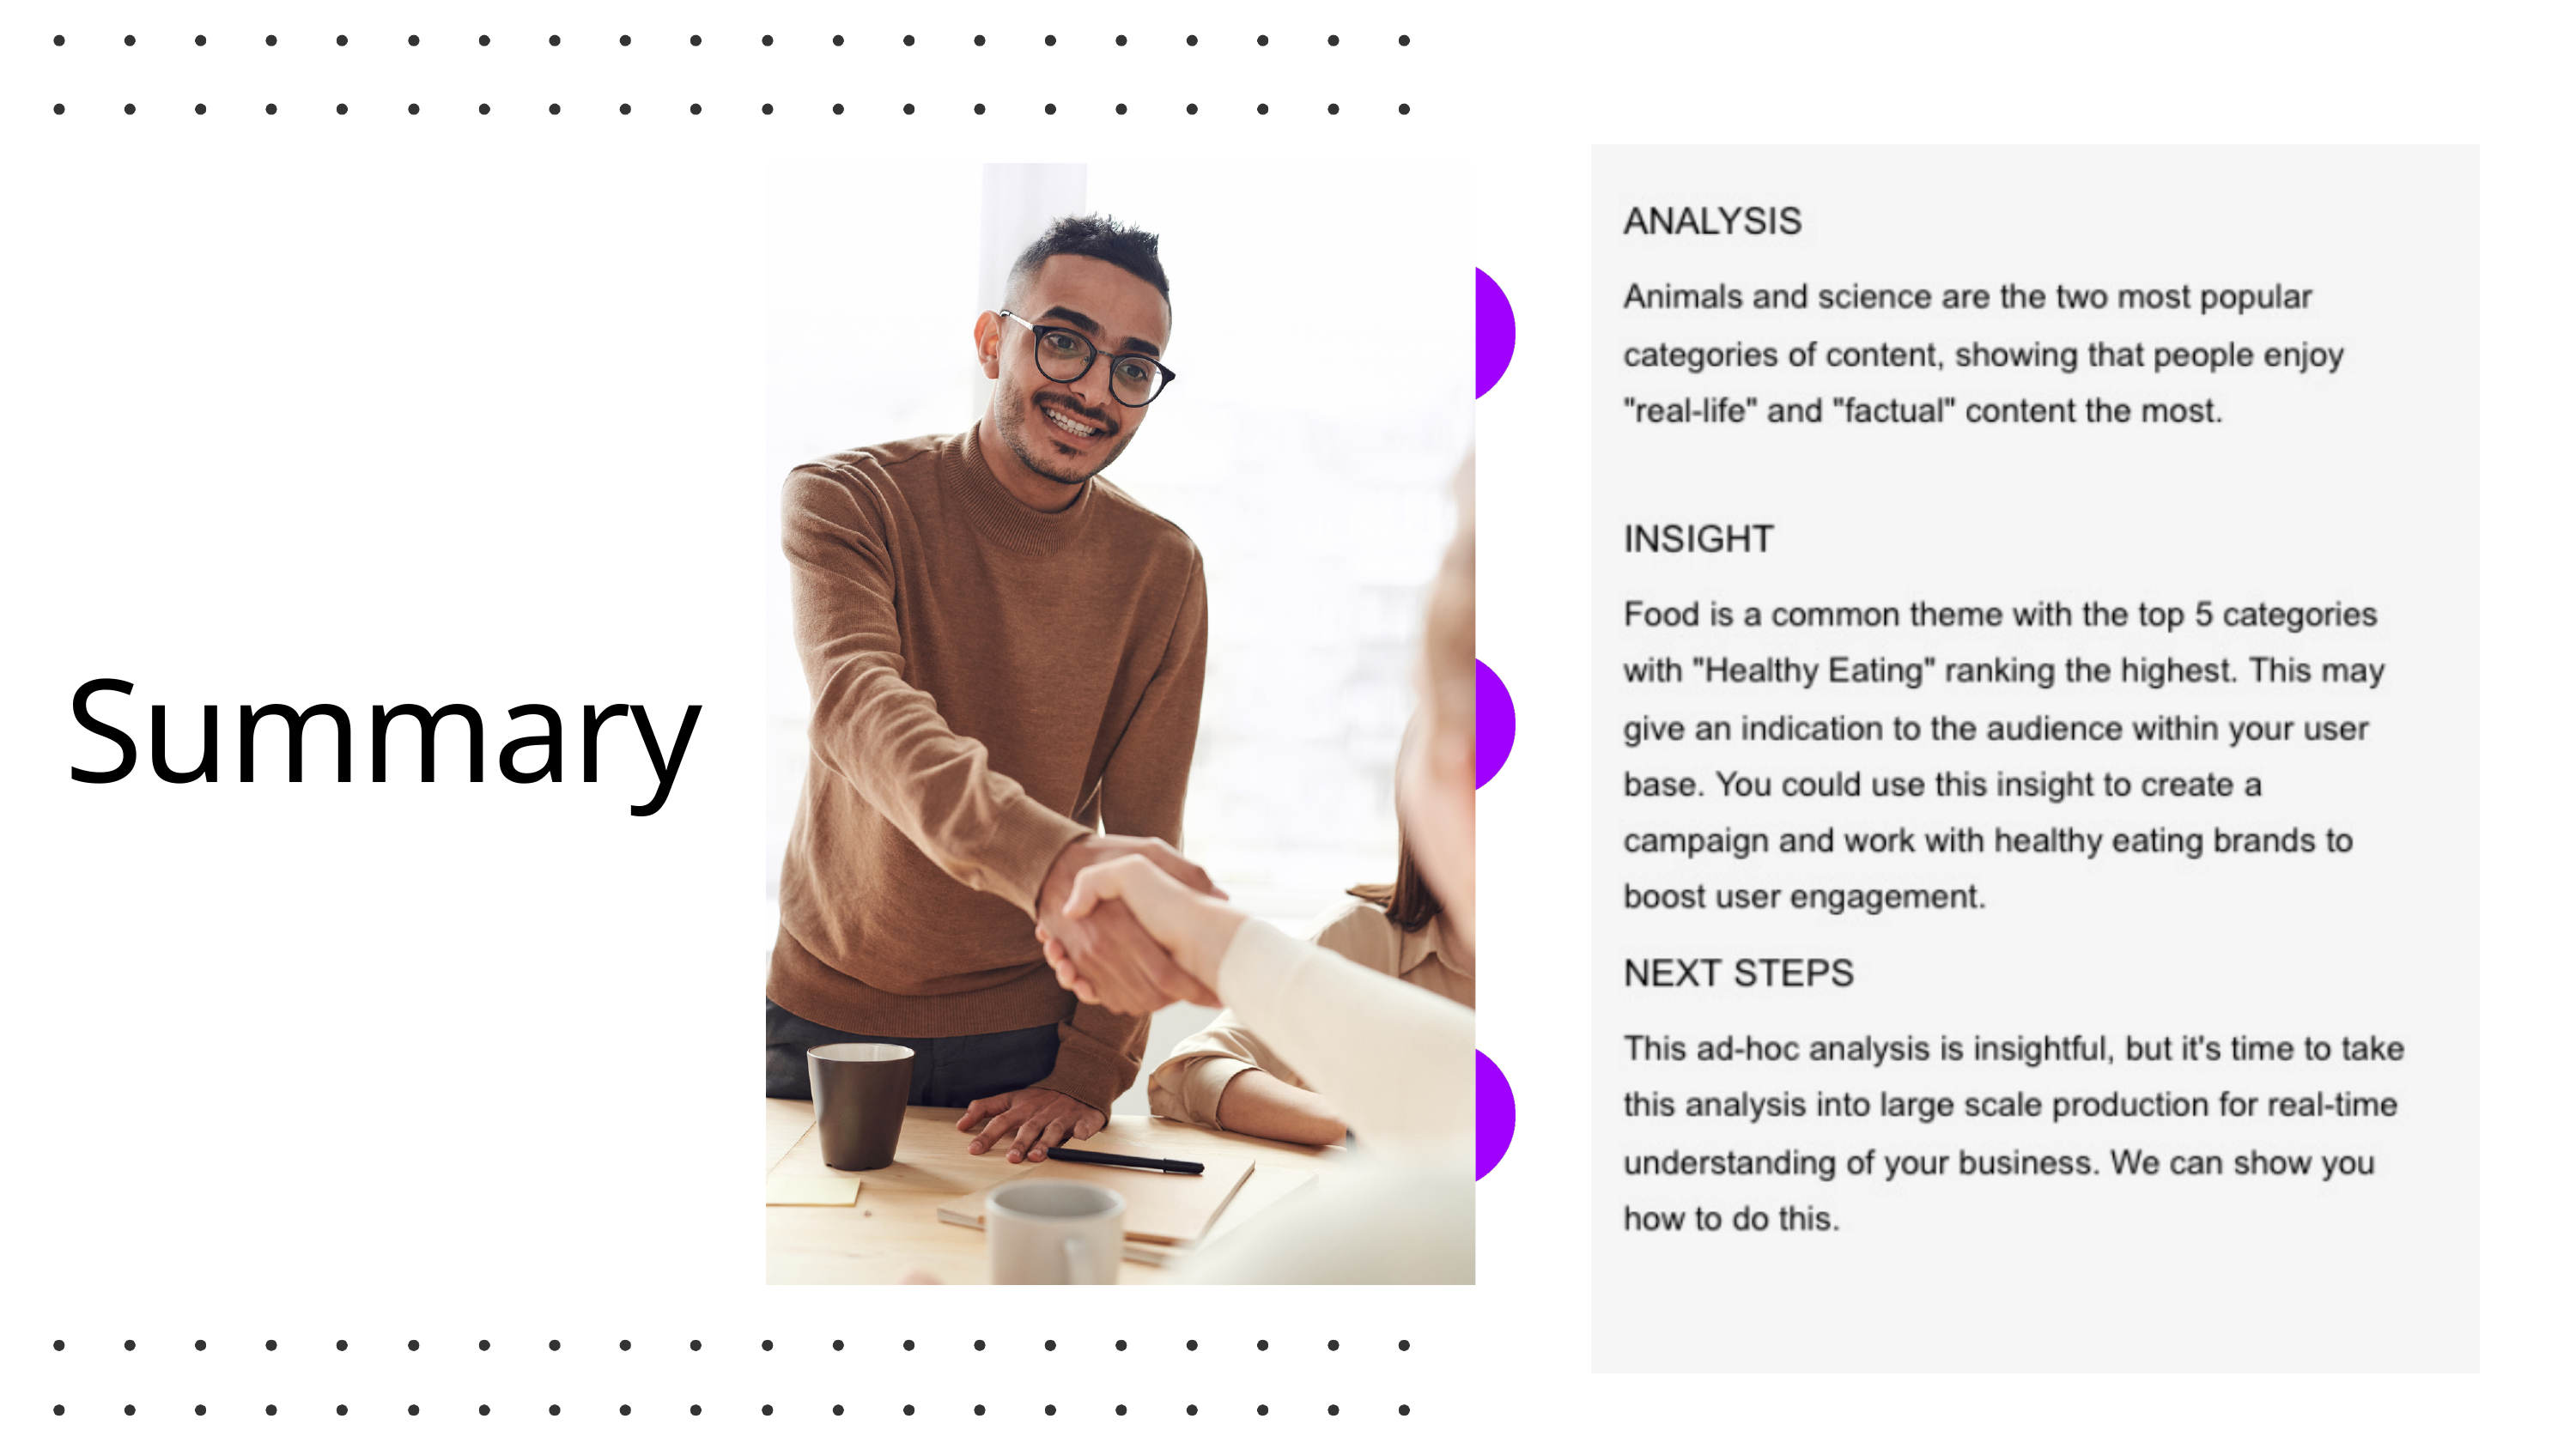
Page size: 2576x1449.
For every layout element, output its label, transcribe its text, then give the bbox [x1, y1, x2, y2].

text_box Summary [64, 639, 727, 811]
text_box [46, 1335, 1414, 1449]
picture [765, 163, 1562, 1286]
picture [1591, 144, 2480, 1374]
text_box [46, 0, 1414, 118]
